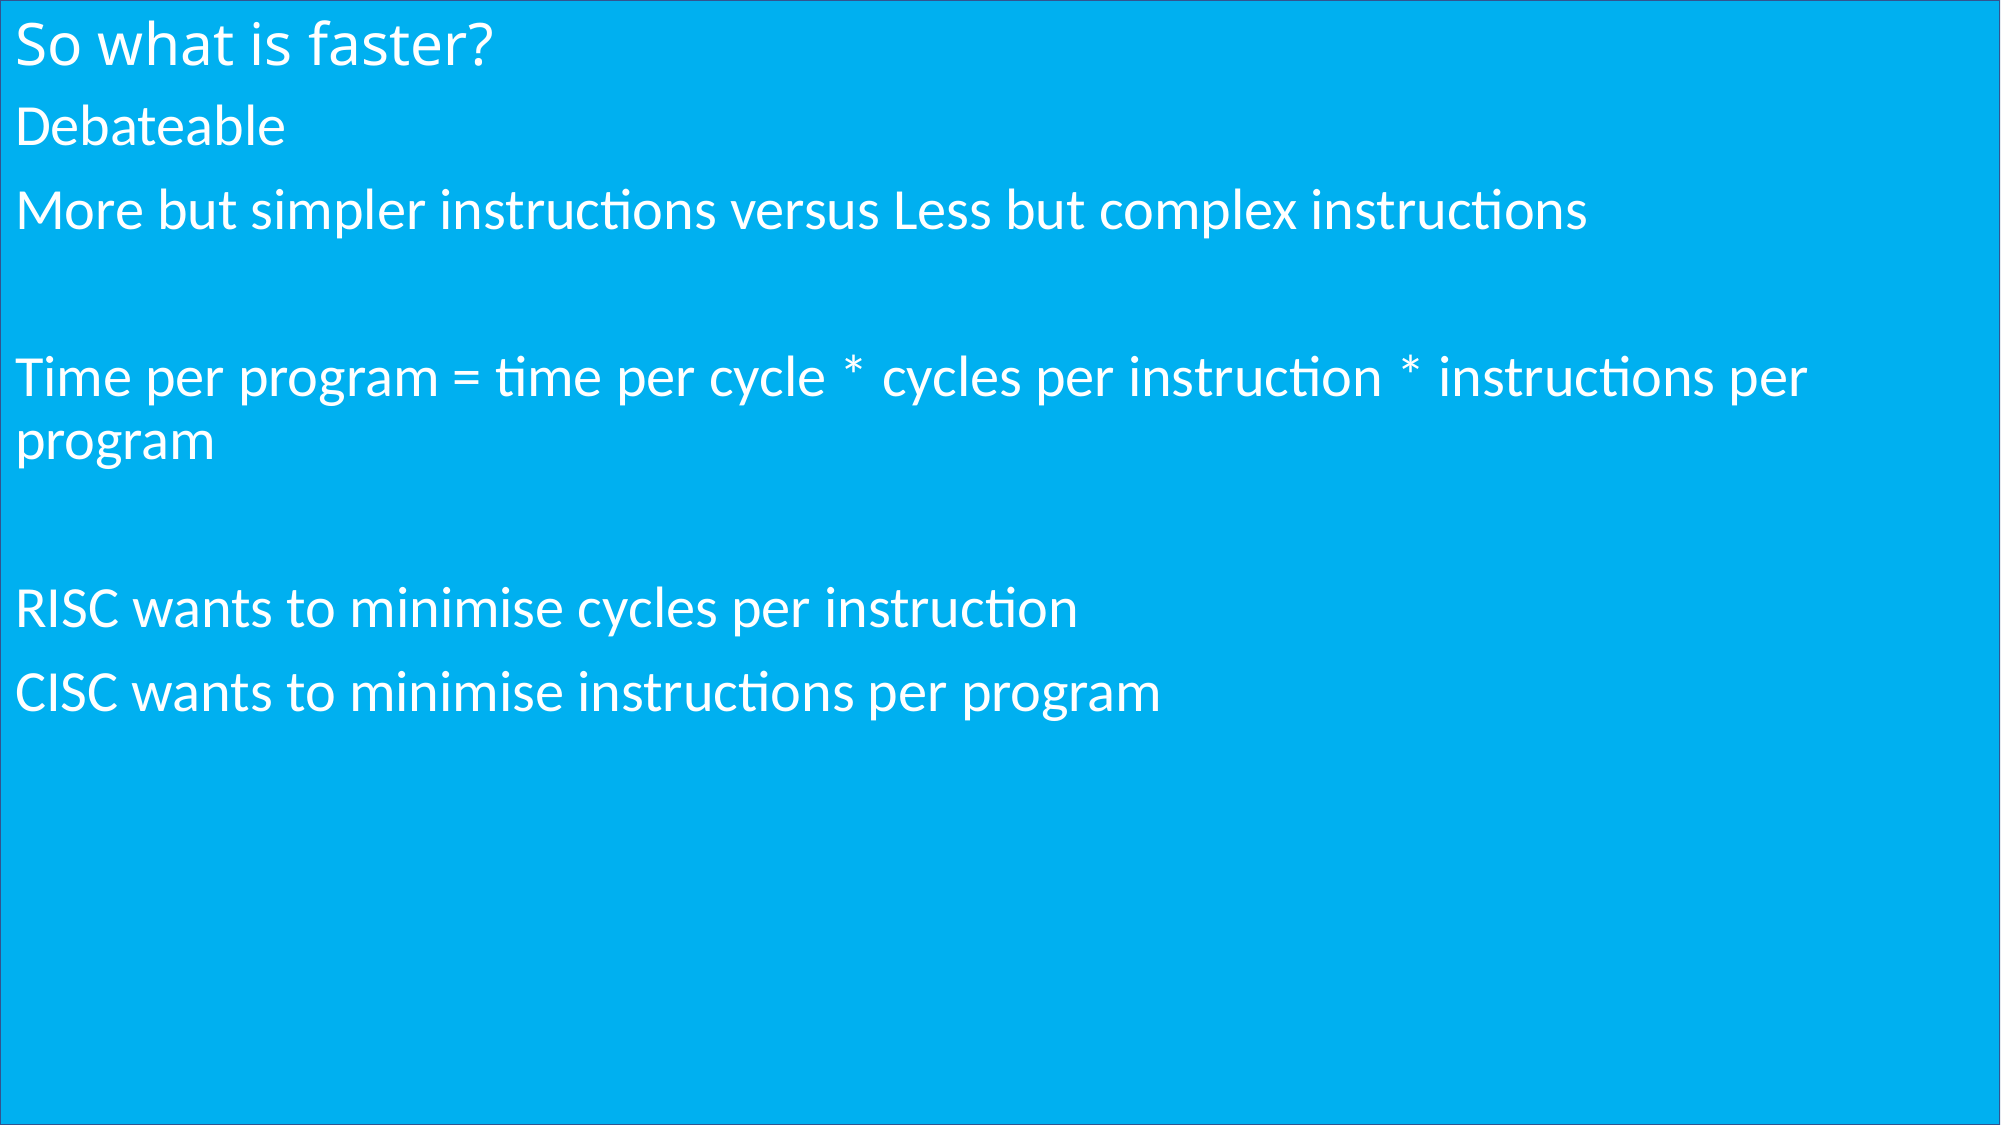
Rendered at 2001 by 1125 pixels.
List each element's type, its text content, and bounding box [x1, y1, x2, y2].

list Debateable More but simpler instructions versus Less but complex instructions Time per program = time per cycle * cycles per instruction * instructions per program RISC wants to minimise cycles per instruction CISC wants to minimise instructions per program [0, 87, 2000, 1125]
title So what is faster? [0, 0, 2000, 87]
